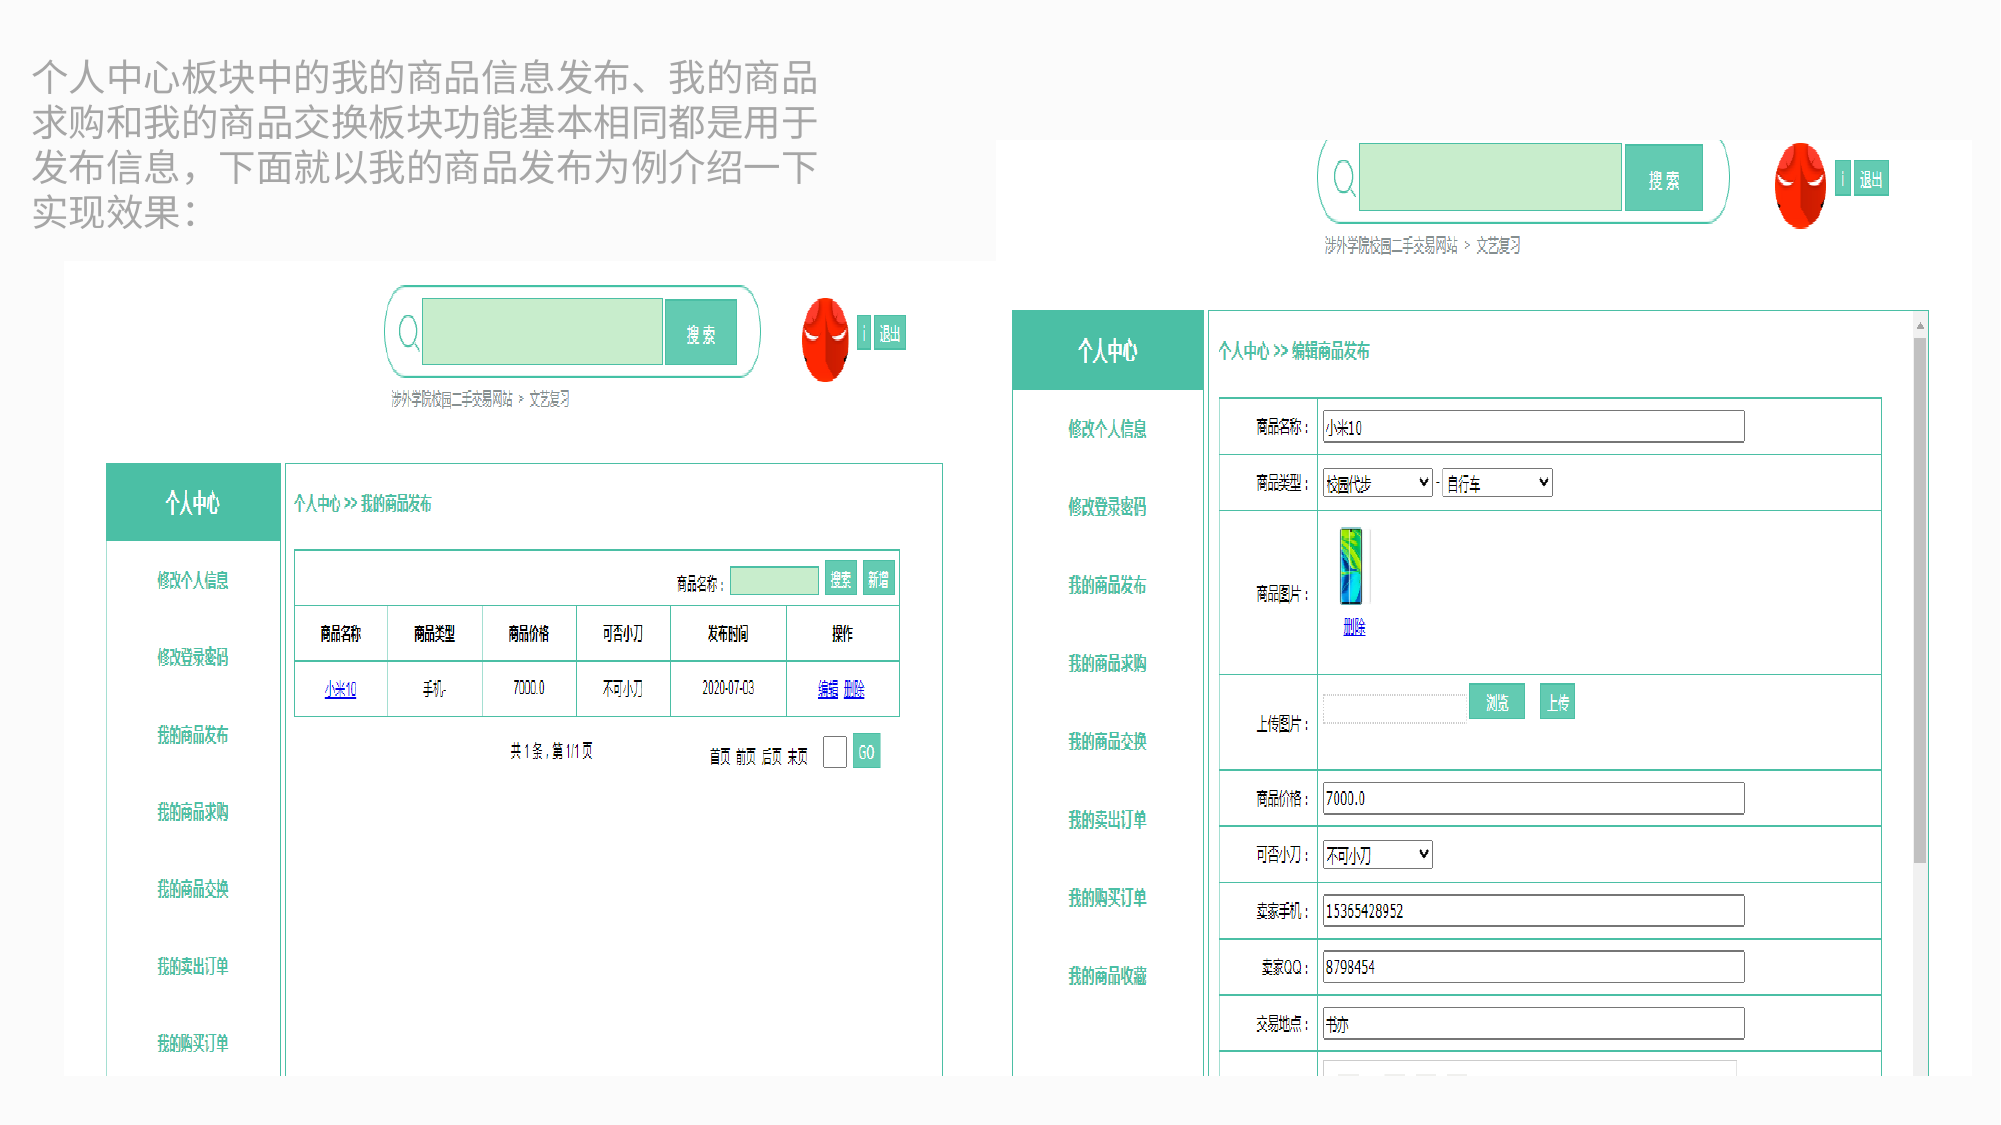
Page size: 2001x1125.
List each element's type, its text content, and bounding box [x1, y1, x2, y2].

text_box 个人中心板块中的我的商品信息发布、我的商品求购和我的商品交换板块功能基本相同都是用于发布信息，下面就以我的商品发布为例介绍一下实现效果： [16, 46, 850, 242]
picture [64, 140, 1972, 1076]
